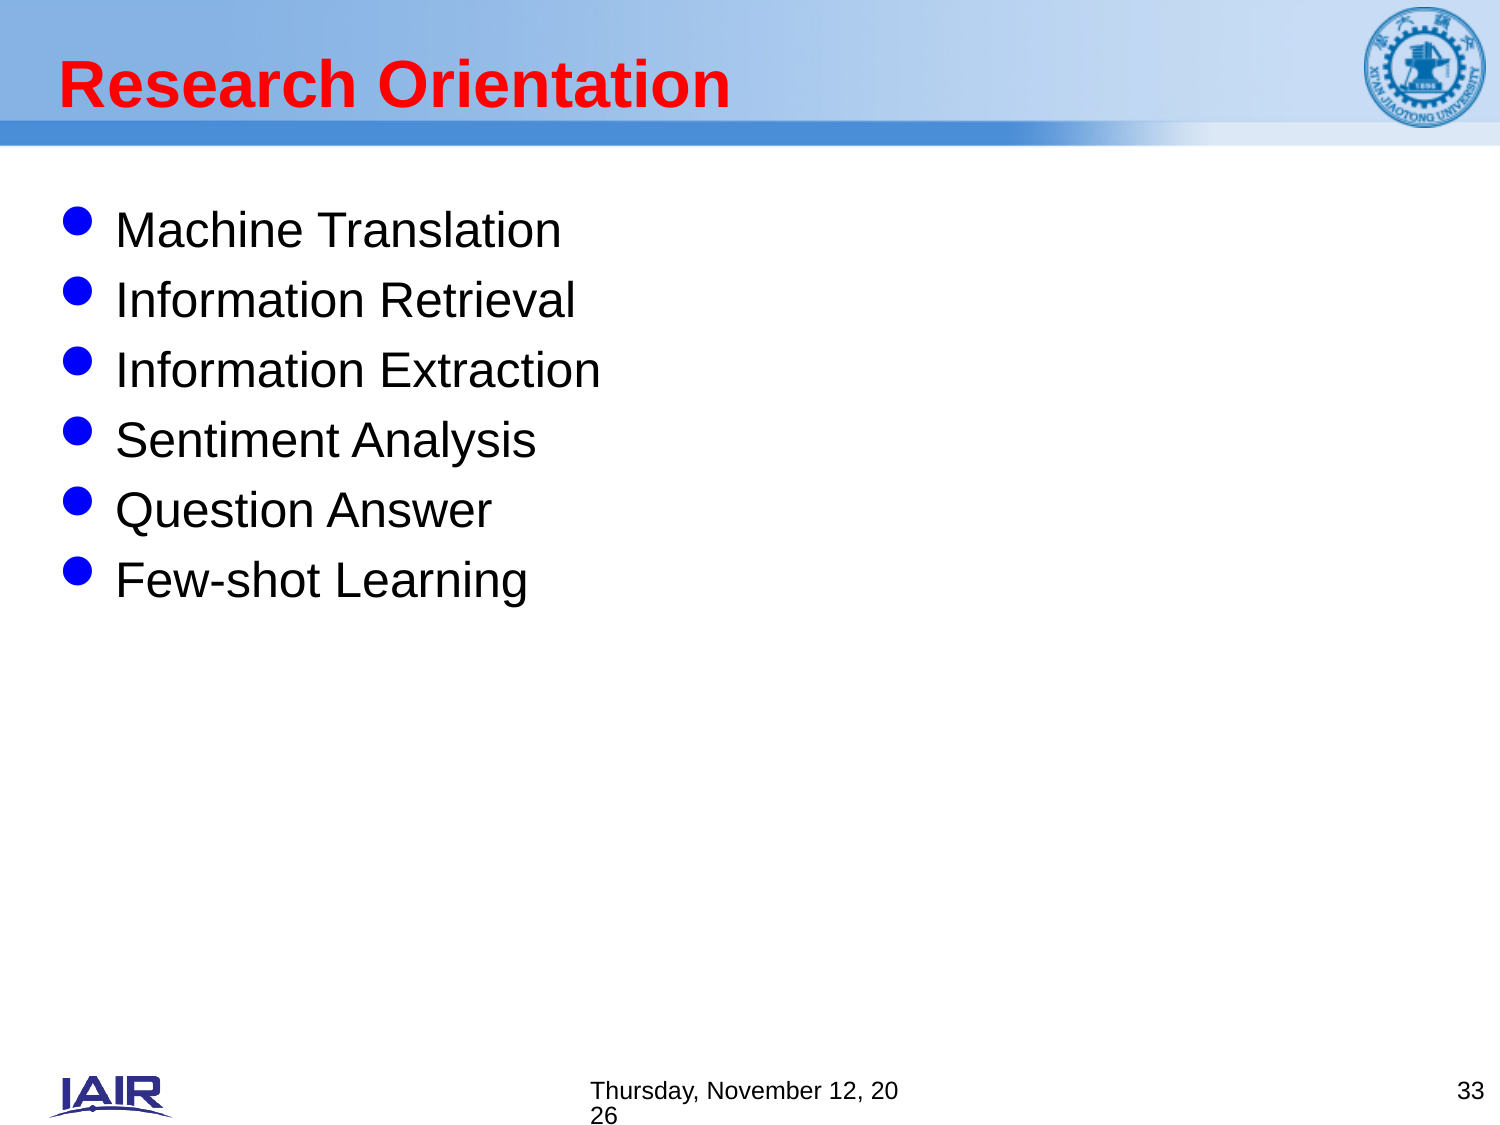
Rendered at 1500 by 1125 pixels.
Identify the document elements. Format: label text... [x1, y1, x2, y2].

picture [0, 0, 1500, 1125]
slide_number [574, 1066, 926, 1125]
footer [0, 1066, 356, 1125]
slide_number 33 [1149, 1066, 1500, 1125]
list Machine Translation Information Retrieval Information Extraction Sentiment Analysis Question Answer Few-shot Learning [43, 190, 1459, 1005]
title Research Orientation [43, 19, 1420, 142]
